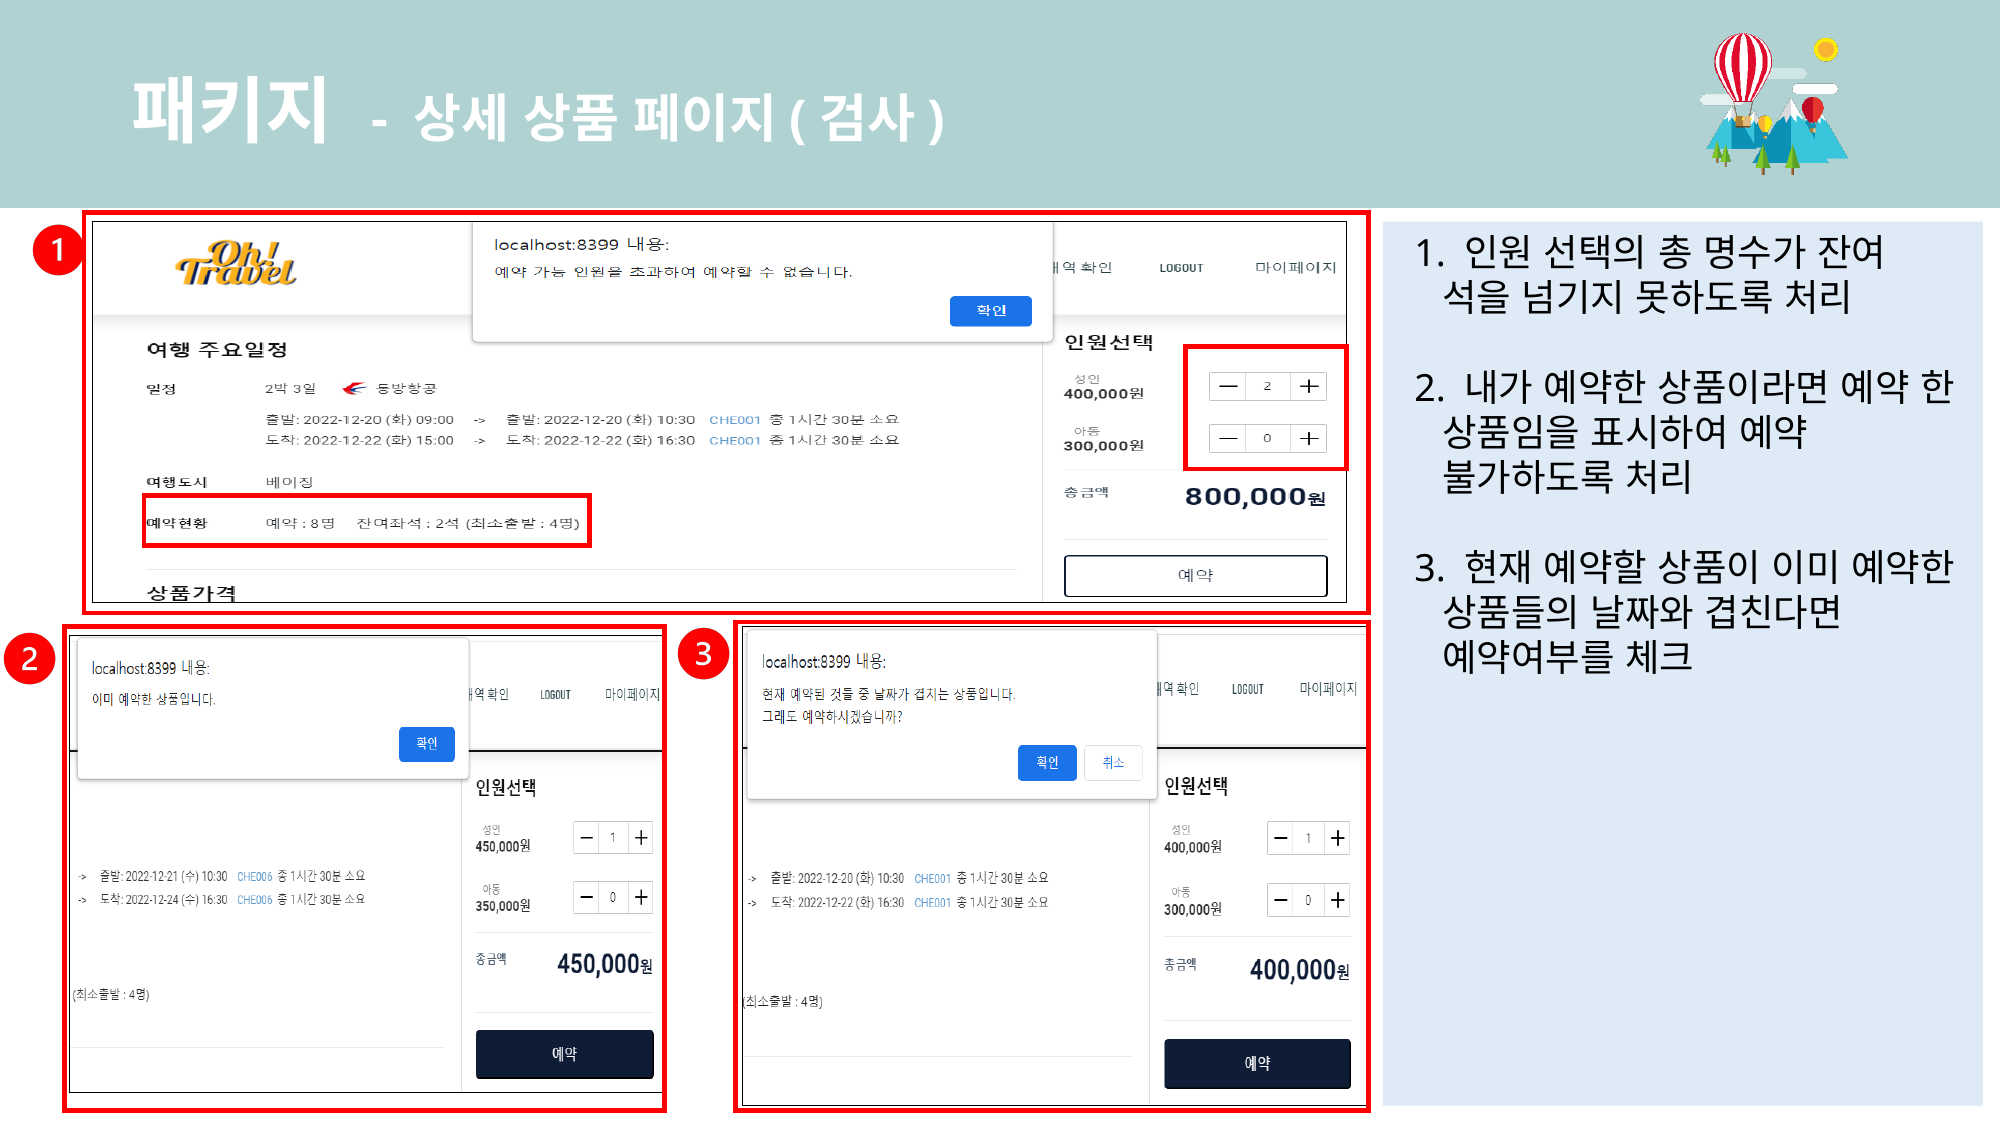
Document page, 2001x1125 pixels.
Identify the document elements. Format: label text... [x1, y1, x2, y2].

text_box 패키지 - 상세 상품 페이지(검사) [116, 56, 1292, 160]
text_box [735, 621, 1369, 1111]
picture [671, 621, 736, 686]
picture [69, 635, 664, 1093]
text_box [64, 626, 665, 1111]
text_box [0, 0, 2000, 208]
picture [92, 221, 1347, 603]
picture [0, 626, 62, 691]
picture [1700, 32, 1848, 175]
text_box [1382, 221, 1983, 1106]
text_box 1. 인원 선택의 총 명수가 잔여 석을 넘기지 못하도록 처리 2. 내가 예약한 상품이라면 예약 한 상품임을 표시하여 예약 불가하도록 처리 3. 현재 예약할 상품이 이미 예약한 상품들의 날짜와 겹친다면 예약여부를 체크 [1380, 221, 1971, 732]
picture [742, 626, 1369, 1106]
text_box [83, 212, 1369, 614]
picture [26, 217, 91, 282]
